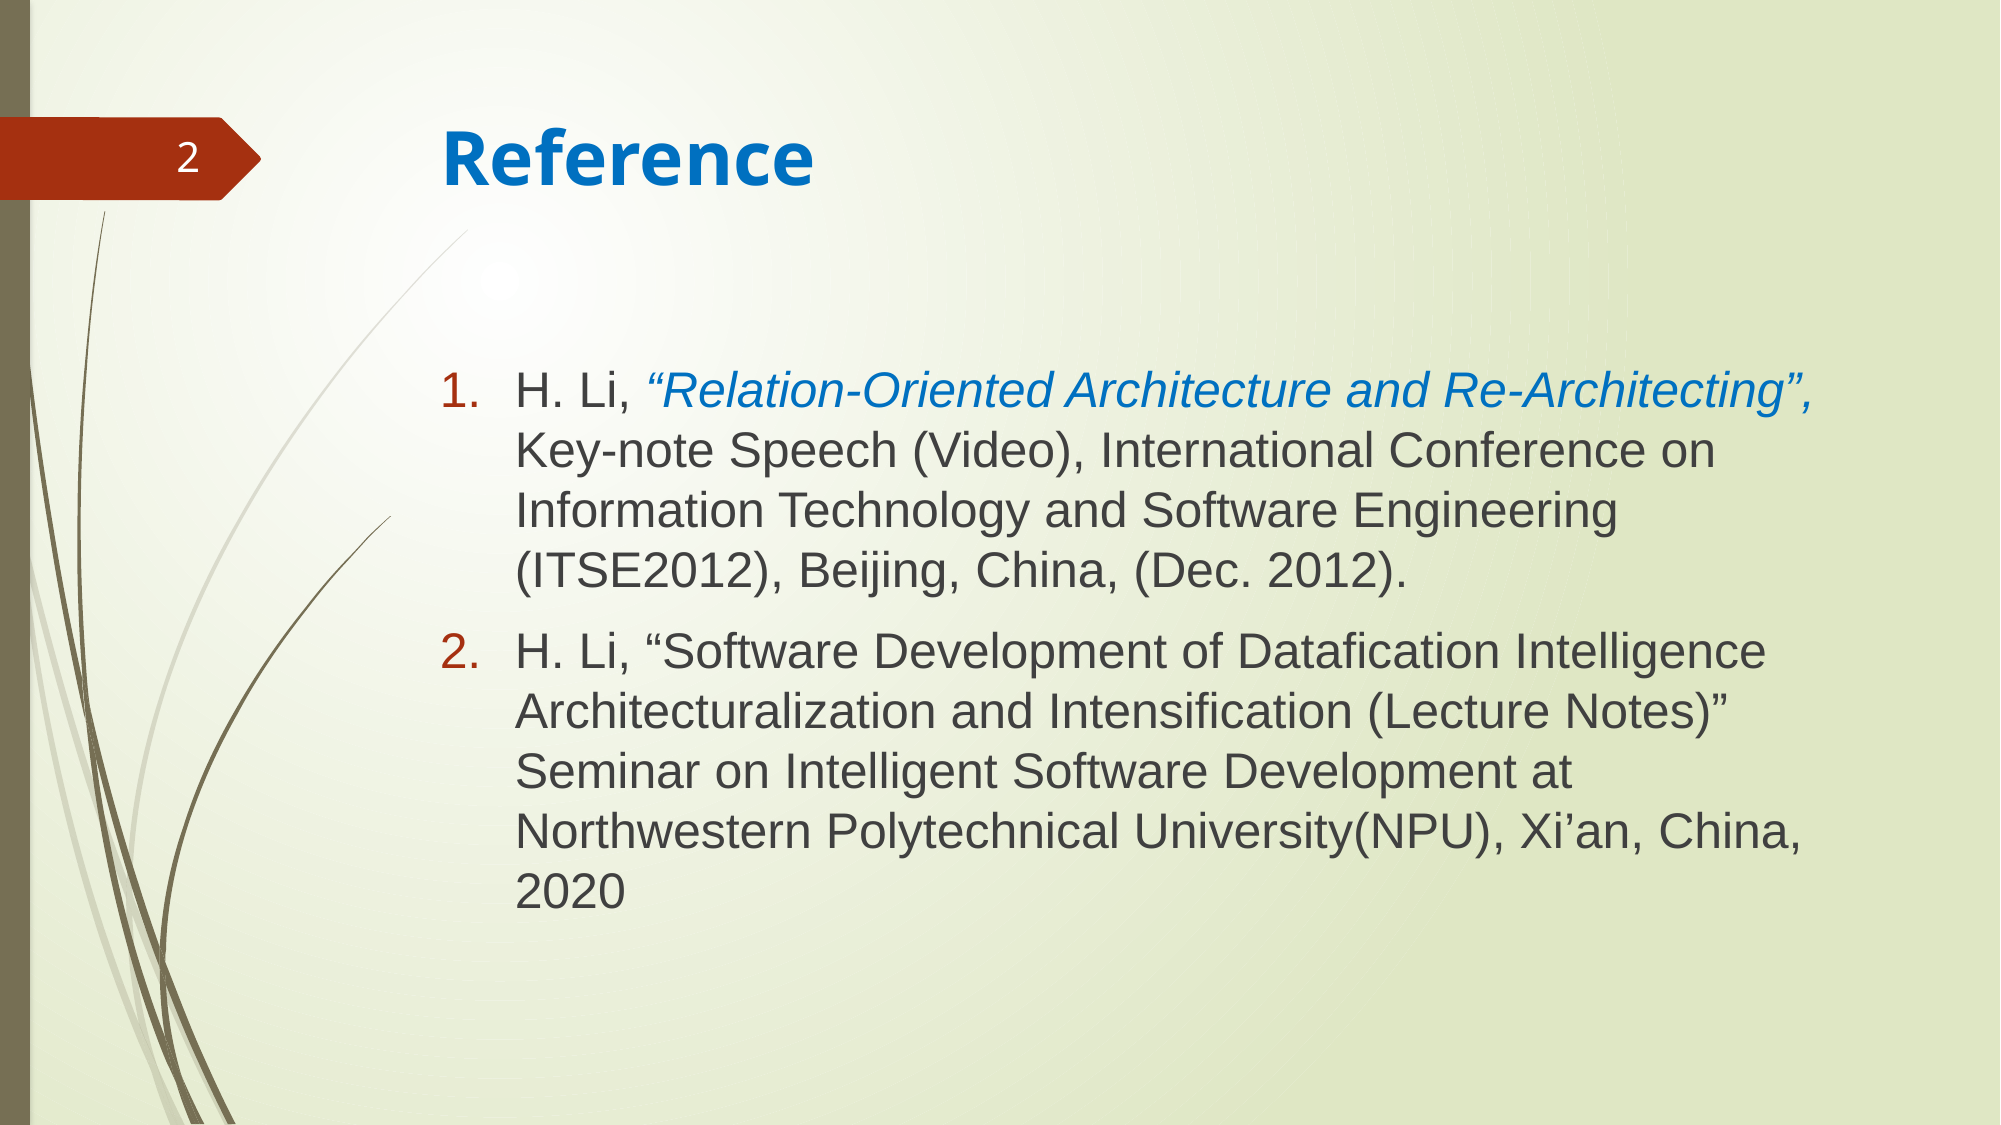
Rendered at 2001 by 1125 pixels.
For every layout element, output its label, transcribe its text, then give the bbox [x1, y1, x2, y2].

list H. Li, “Relation-Oriented Architecture and Re-Architecting”, Key-note Speech (Video), International Conference on Information Technology and Software Engineering (ITSE2012), Beijing, China, (Dec. 2012). H. Li, “Software Development of Datafication Intelligence Architecturalization and Intensification (Lecture Notes)” Seminar on Intelligent Software Development at Northwestern Polytechnical University(NPU), Xi’an, China, 2020 [424, 350, 1888, 970]
slide_number 2 [87, 129, 216, 190]
title Reference [425, 102, 1888, 313]
